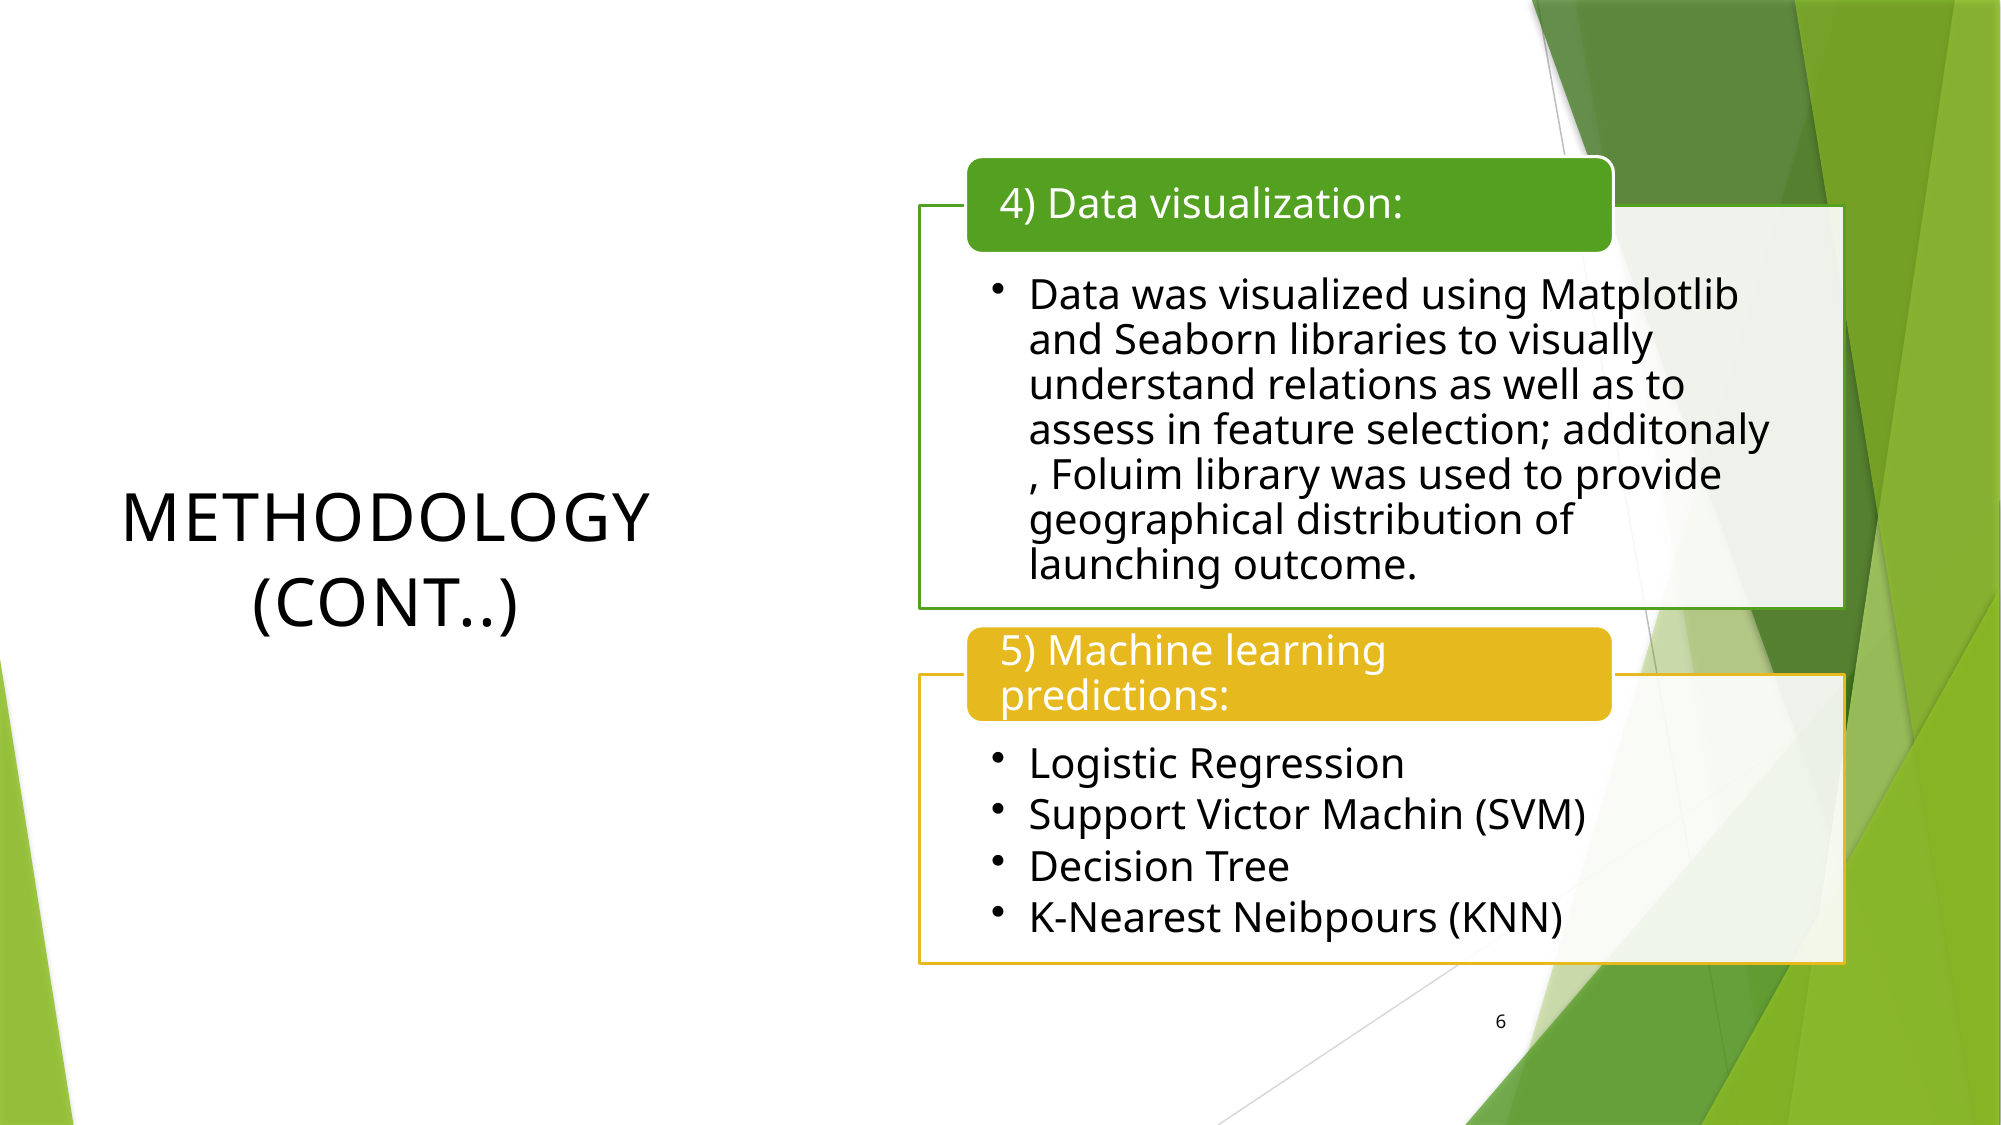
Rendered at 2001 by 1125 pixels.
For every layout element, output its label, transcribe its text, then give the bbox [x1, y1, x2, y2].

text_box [918, 155, 1846, 965]
text_box Methodology (Cont..) [105, 105, 666, 1020]
slide_number 6 [1409, 991, 1522, 1051]
